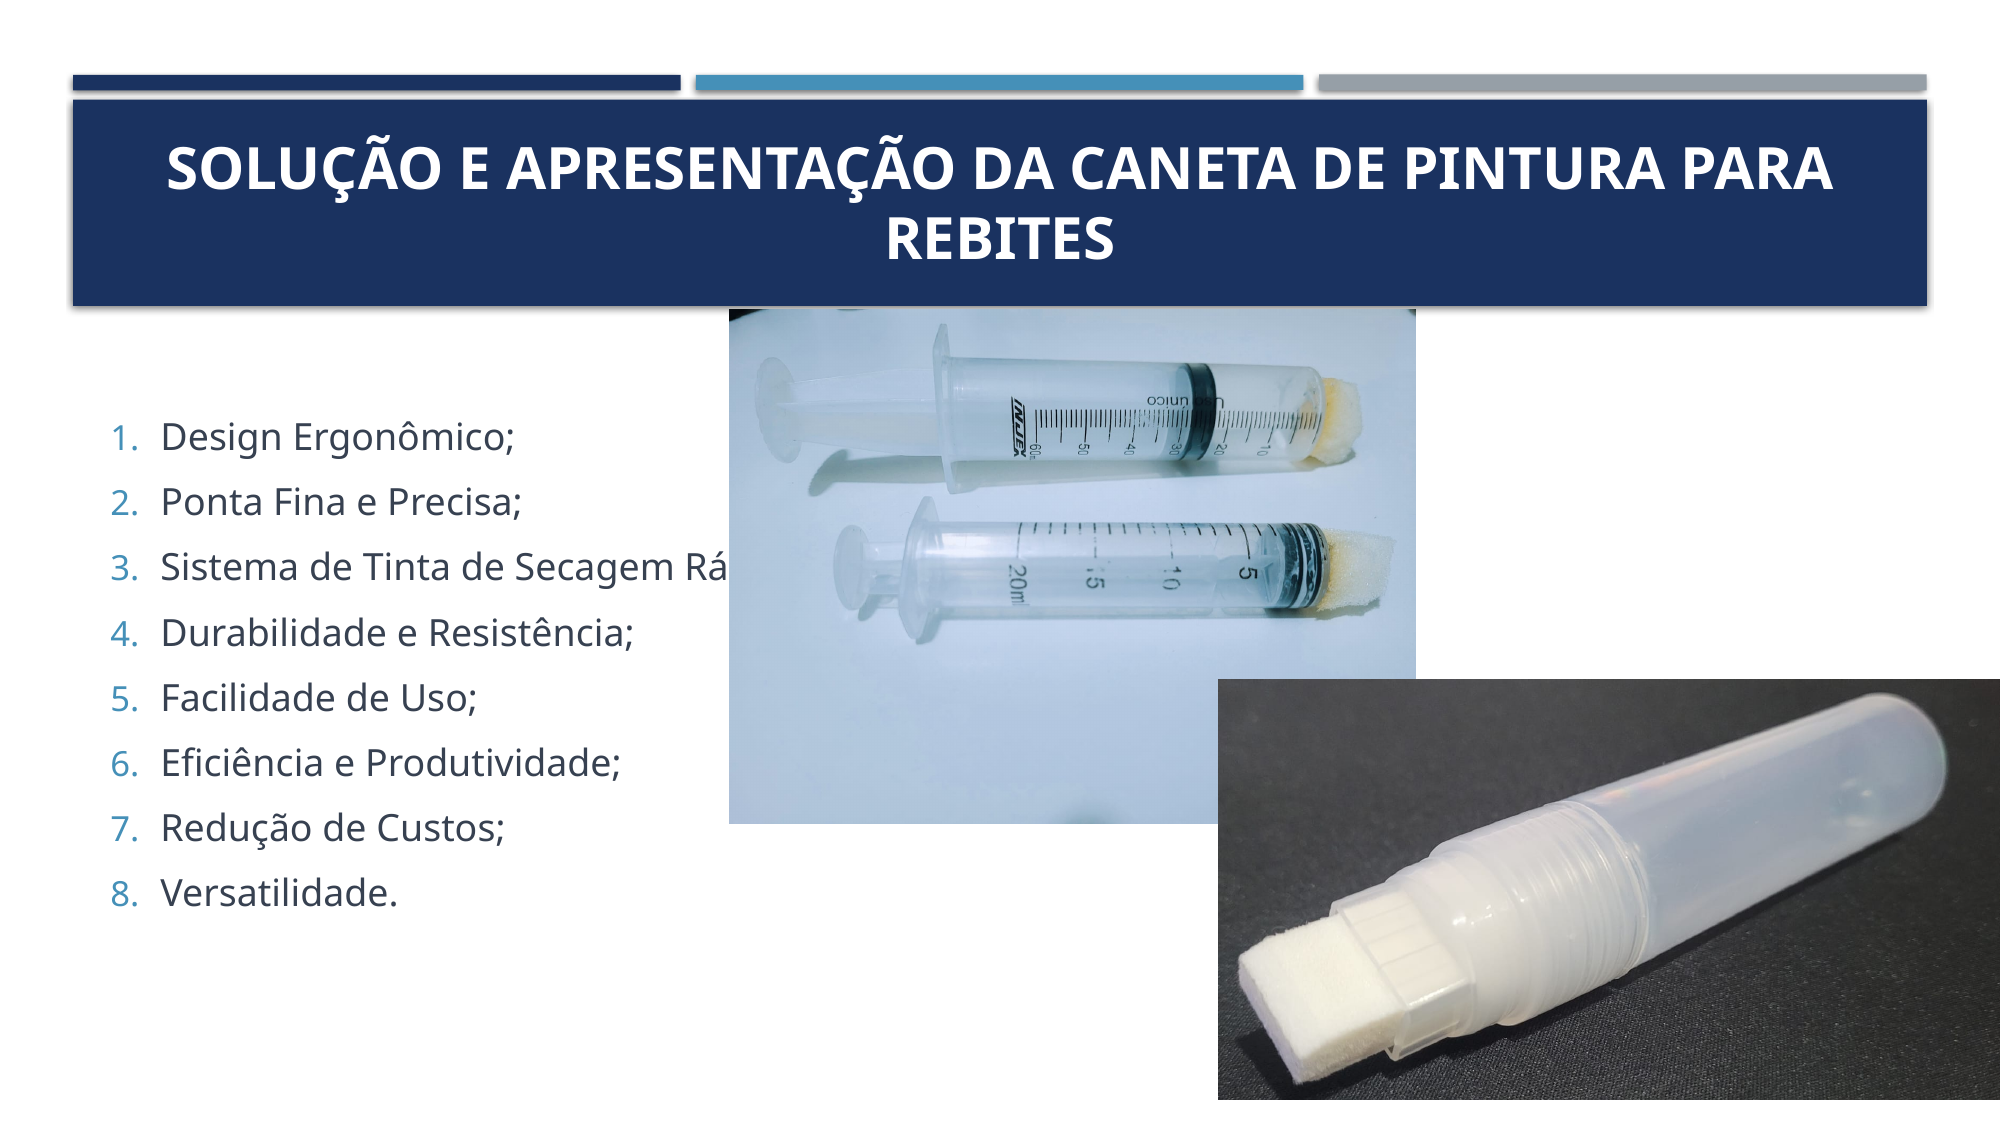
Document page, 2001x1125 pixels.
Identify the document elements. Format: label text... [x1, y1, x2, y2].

title Solução e Apresentação da caneta de pintura para rebites [95, 119, 1905, 282]
picture [1217, 679, 2000, 1101]
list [729, 309, 1416, 825]
list Design Ergonômico; Ponta Fina e Precisa; Sistema de Tinta de Secagem Rápida; Durabilidade e Resistência; Facilidade de Uso; Eficiência e Produtividade; Redução de Custos; Versatilidade. [95, 365, 985, 962]
